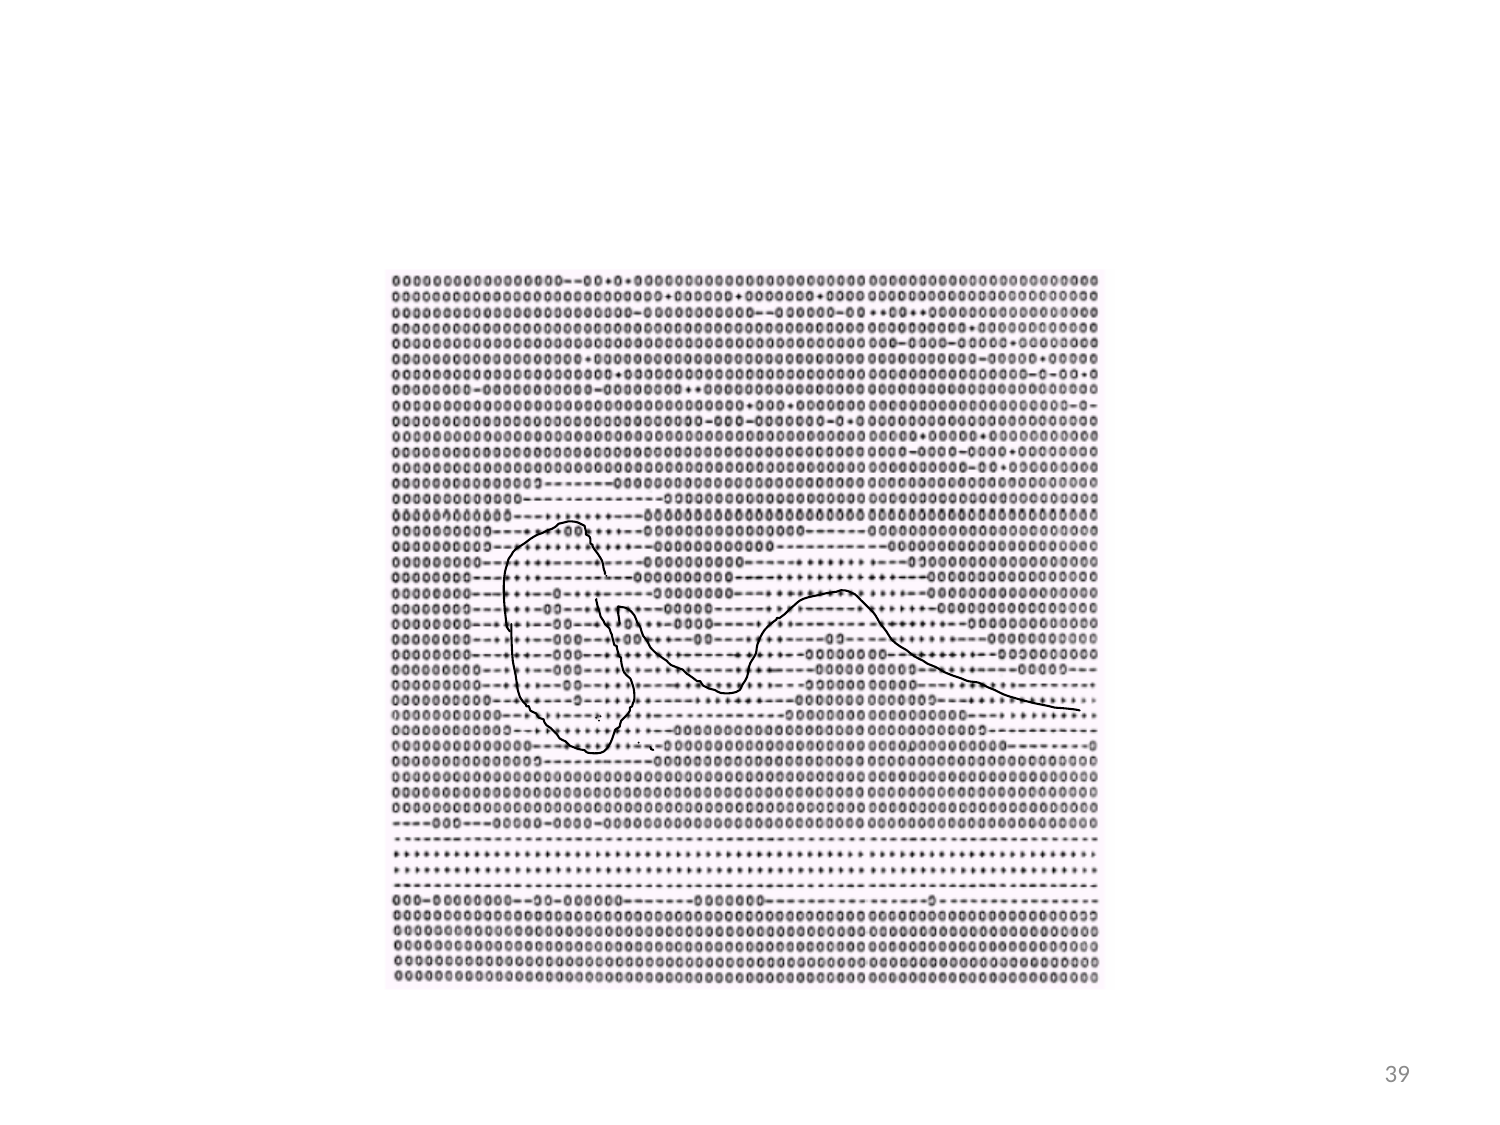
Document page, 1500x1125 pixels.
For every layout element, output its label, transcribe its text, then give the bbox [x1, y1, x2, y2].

slide_number 39 [1074, 1042, 1425, 1103]
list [74, 262, 1426, 1006]
